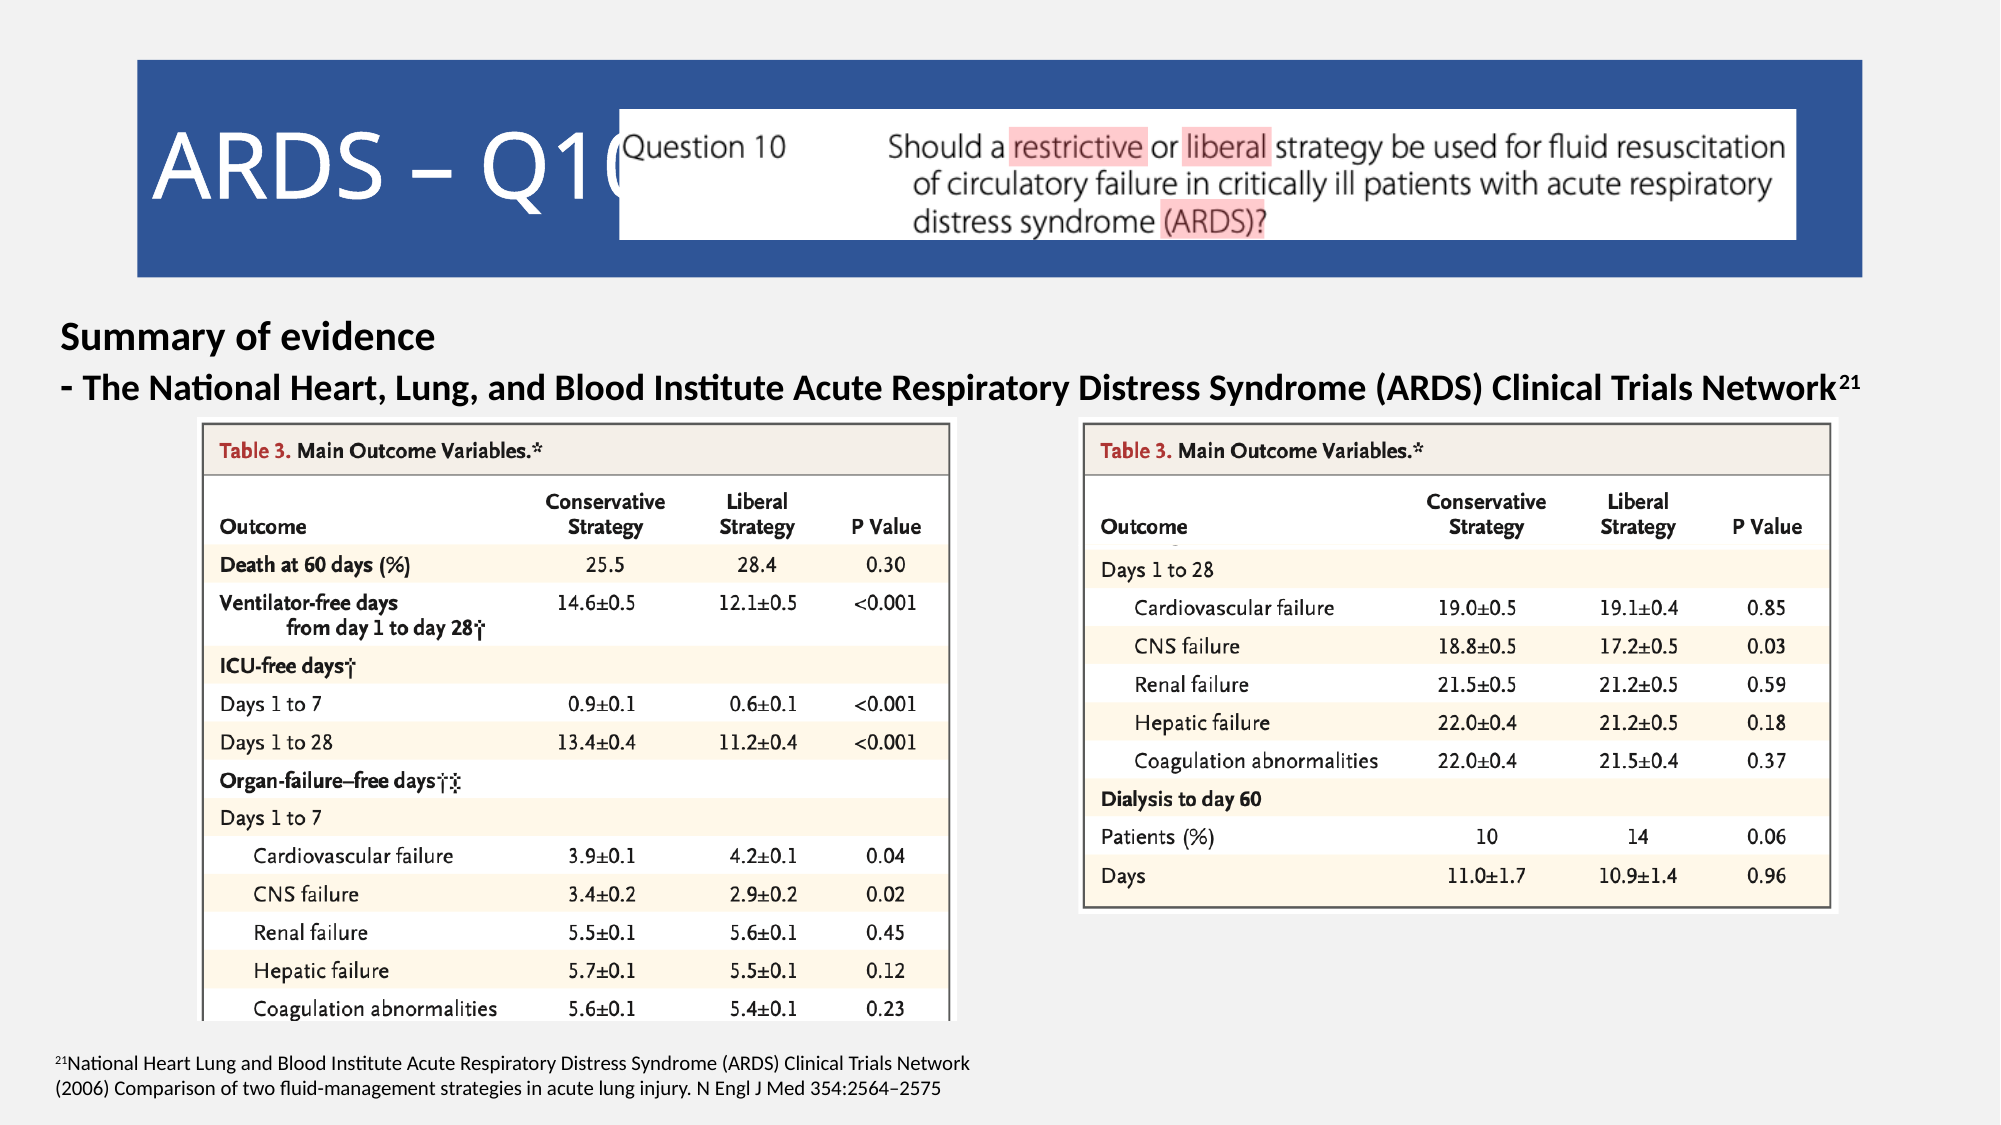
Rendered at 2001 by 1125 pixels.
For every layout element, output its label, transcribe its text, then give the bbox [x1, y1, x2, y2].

picture [197, 417, 958, 1021]
text_box Summary of evidence - The National Heart, Lung, and Blood Institute Acute Respiratory Distress Syndrome (ARDS) Clinical Trials Network21 [45, 301, 1964, 416]
picture [619, 109, 1797, 240]
text_box 21National Heart Lung and Blood Institute Acute Respiratory Distress Syndrome (ARDS) Clinical Trials Network (2006) Comparison of two fluid-management strategies in acute lung injury. N Engl J Med 354:2564–2575 [40, 1042, 1000, 1108]
title ARDS – Q10 [137, 59, 1863, 278]
picture [1078, 417, 1839, 914]
